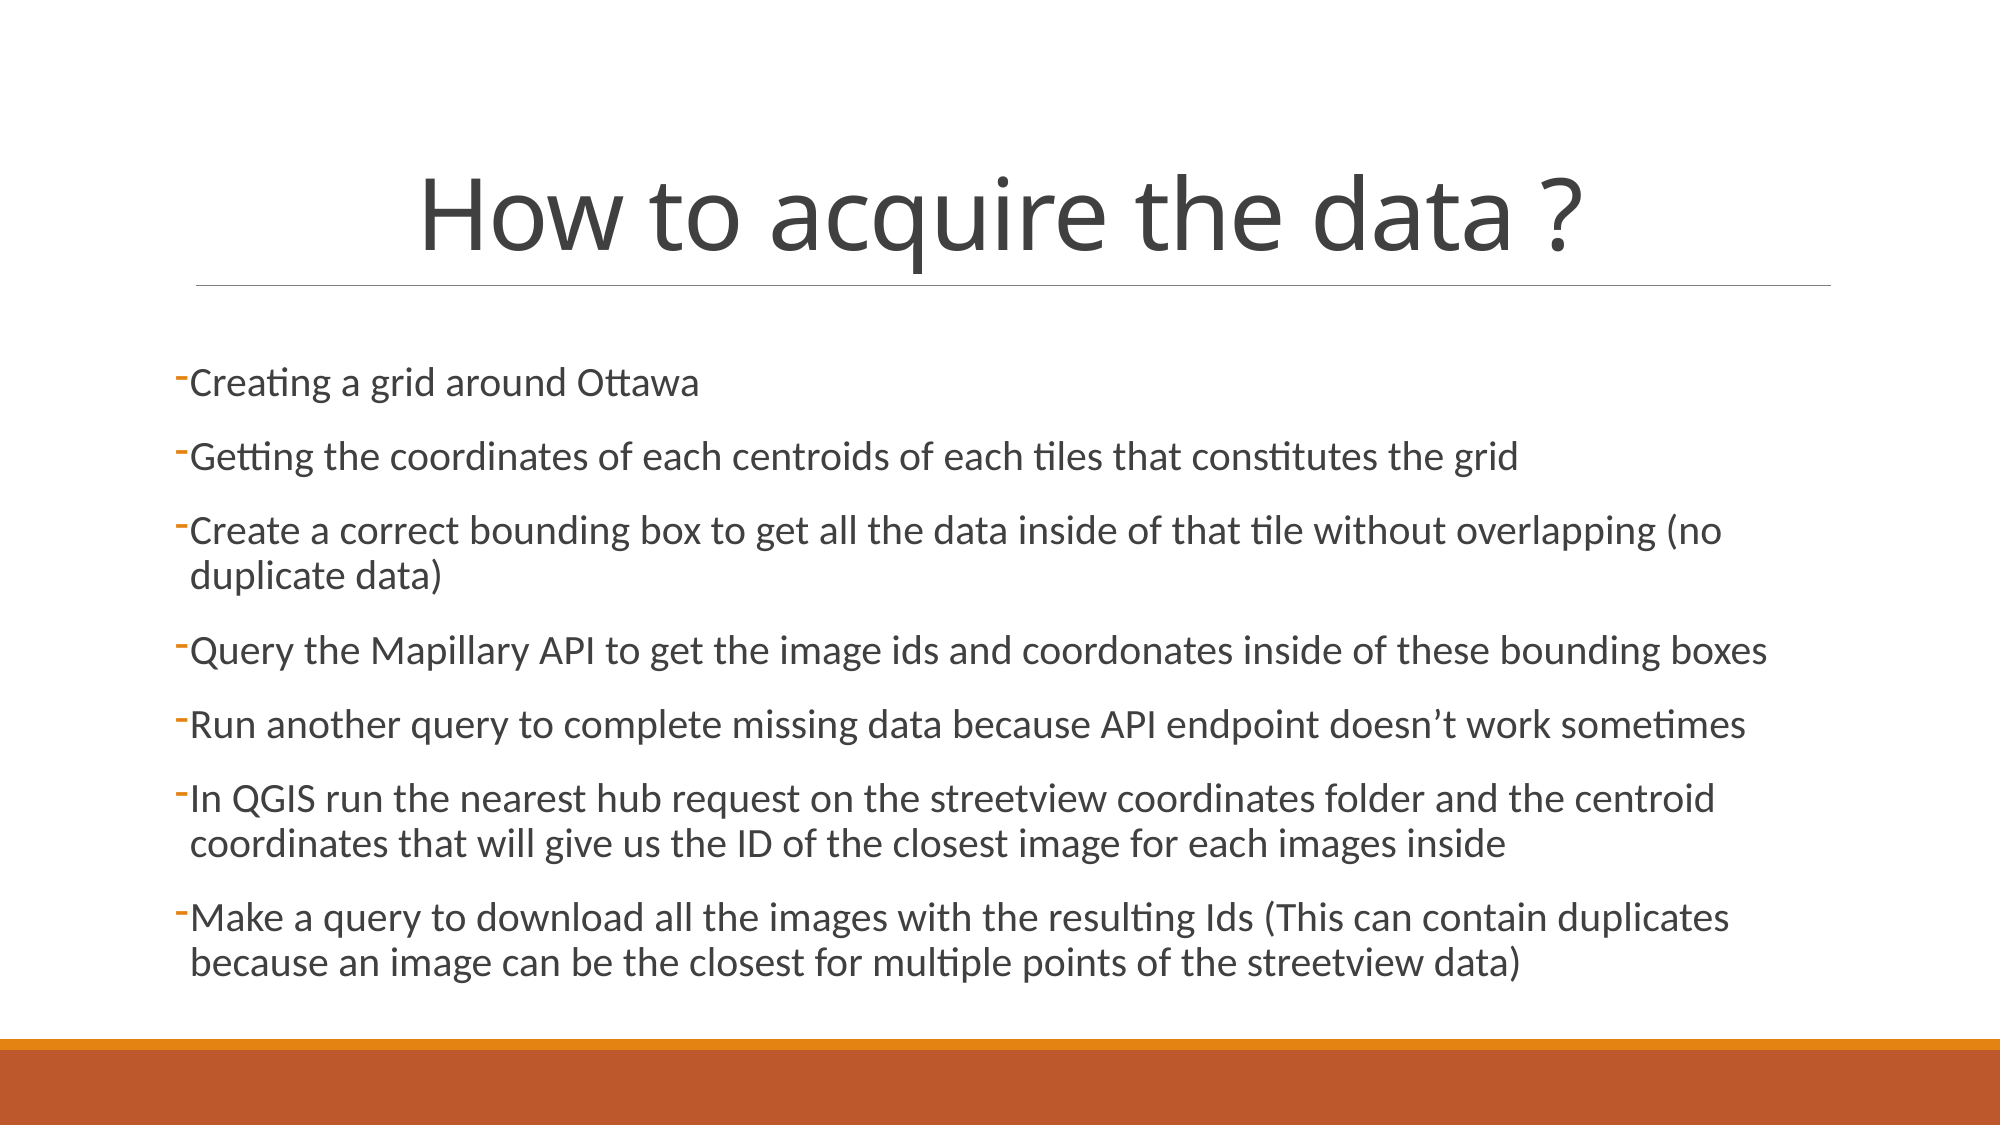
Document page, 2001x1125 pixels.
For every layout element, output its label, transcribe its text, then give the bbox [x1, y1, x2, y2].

title How to acquire the data ? [174, 155, 1825, 279]
list Creating a grid around Ottawa Getting the coordinates of each centroids of each tiles that constitutes the grid Create a correct bounding box to get all the data inside of that tile without overlapping (no duplicate data) Query the Mapillary API to get the image ids and coordonates inside of these bounding boxes Run another query to complete missing data because API endpoint doesn’t work sometimes In QGIS run the nearest hub request on the streetview coordinates folder and the centroid coordinates that will give us the ID of the closest image for each images inside Make a query to download all the images with the resulting Ids (This can contain duplicates because an image can be the closest for multiple points of the streetview data) [174, 352, 1825, 1013]
